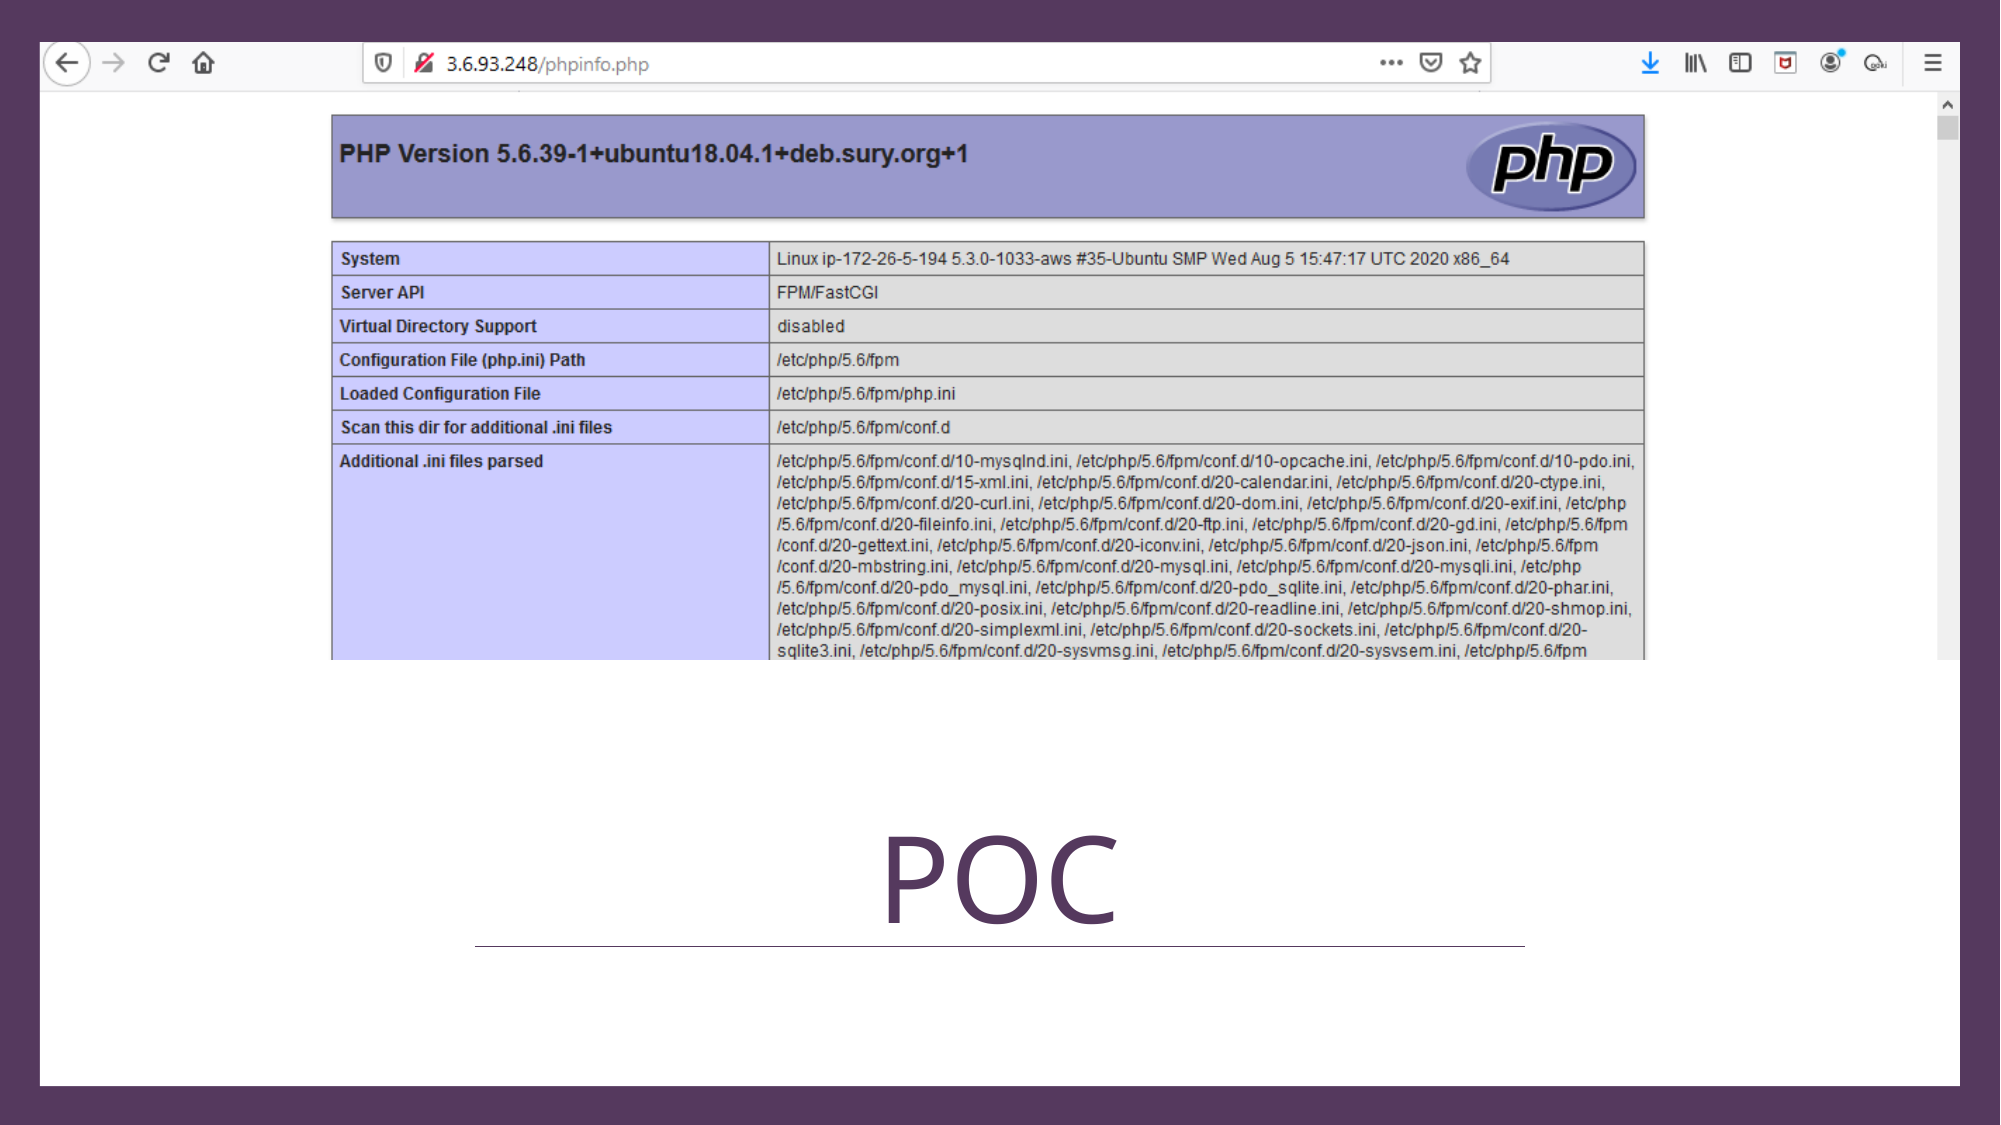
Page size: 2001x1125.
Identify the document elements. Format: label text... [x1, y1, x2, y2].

title POC [182, 701, 1818, 958]
text_box [0, 0, 2000, 1125]
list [39, 42, 1960, 660]
text_box [39, 41, 1961, 1087]
